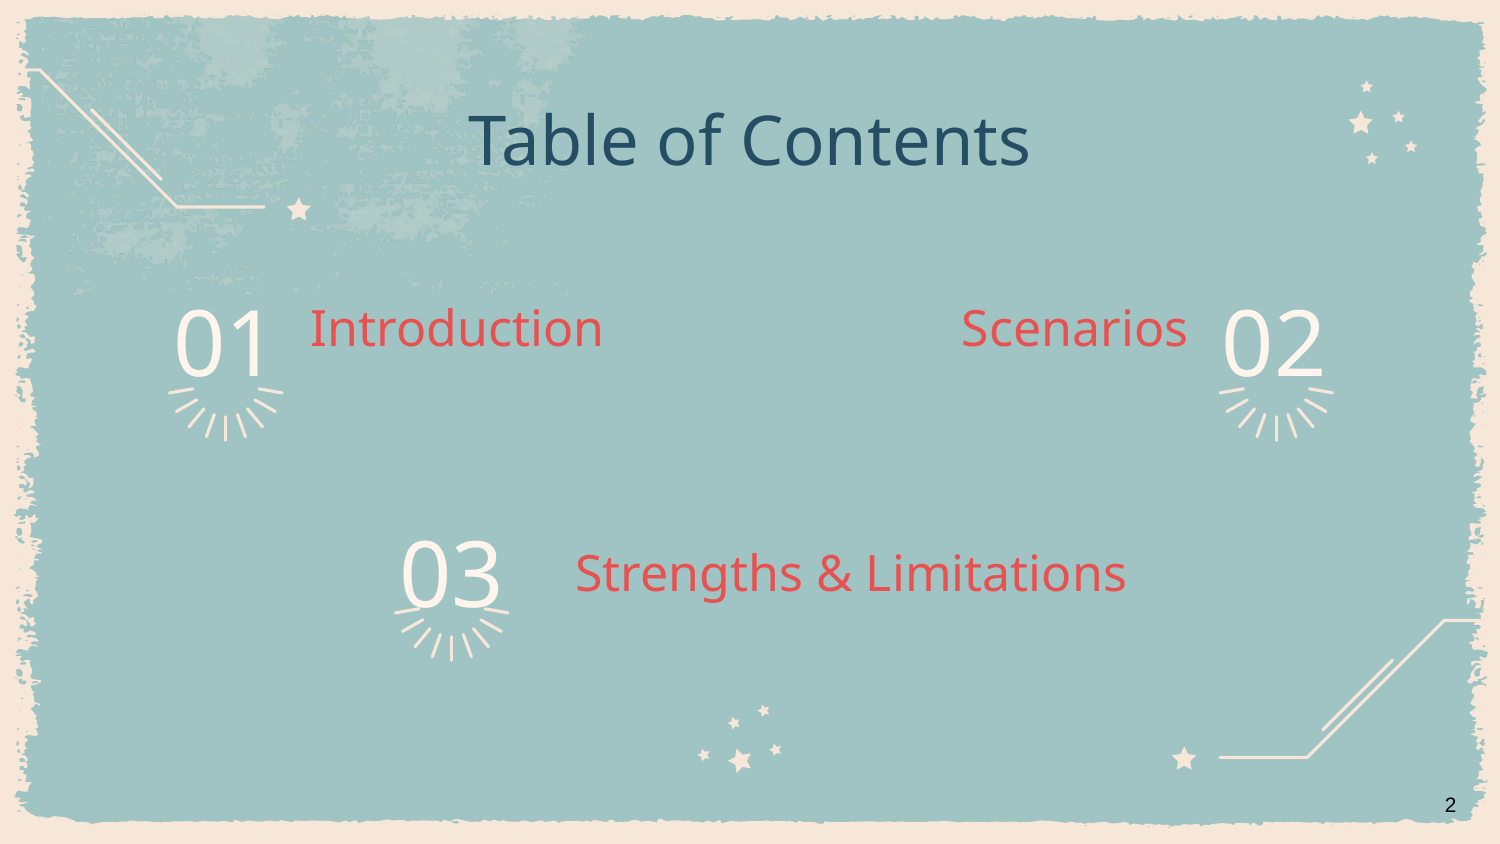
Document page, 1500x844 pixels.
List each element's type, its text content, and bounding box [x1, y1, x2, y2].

title 02 [1202, 305, 1346, 374]
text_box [395, 608, 509, 661]
title Table of Contents [116, 82, 1383, 176]
title 01 [154, 305, 298, 374]
text_box 2 [1429, 784, 1472, 825]
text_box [1219, 388, 1333, 441]
title 03 [380, 536, 524, 605]
subtitle Scenarios [766, 289, 1204, 364]
subtitle Strengths & Limitations [485, 534, 1143, 609]
picture [19, 72, 605, 319]
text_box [169, 388, 283, 441]
subtitle Introduction [295, 289, 733, 364]
picture [19, 11, 605, 142]
